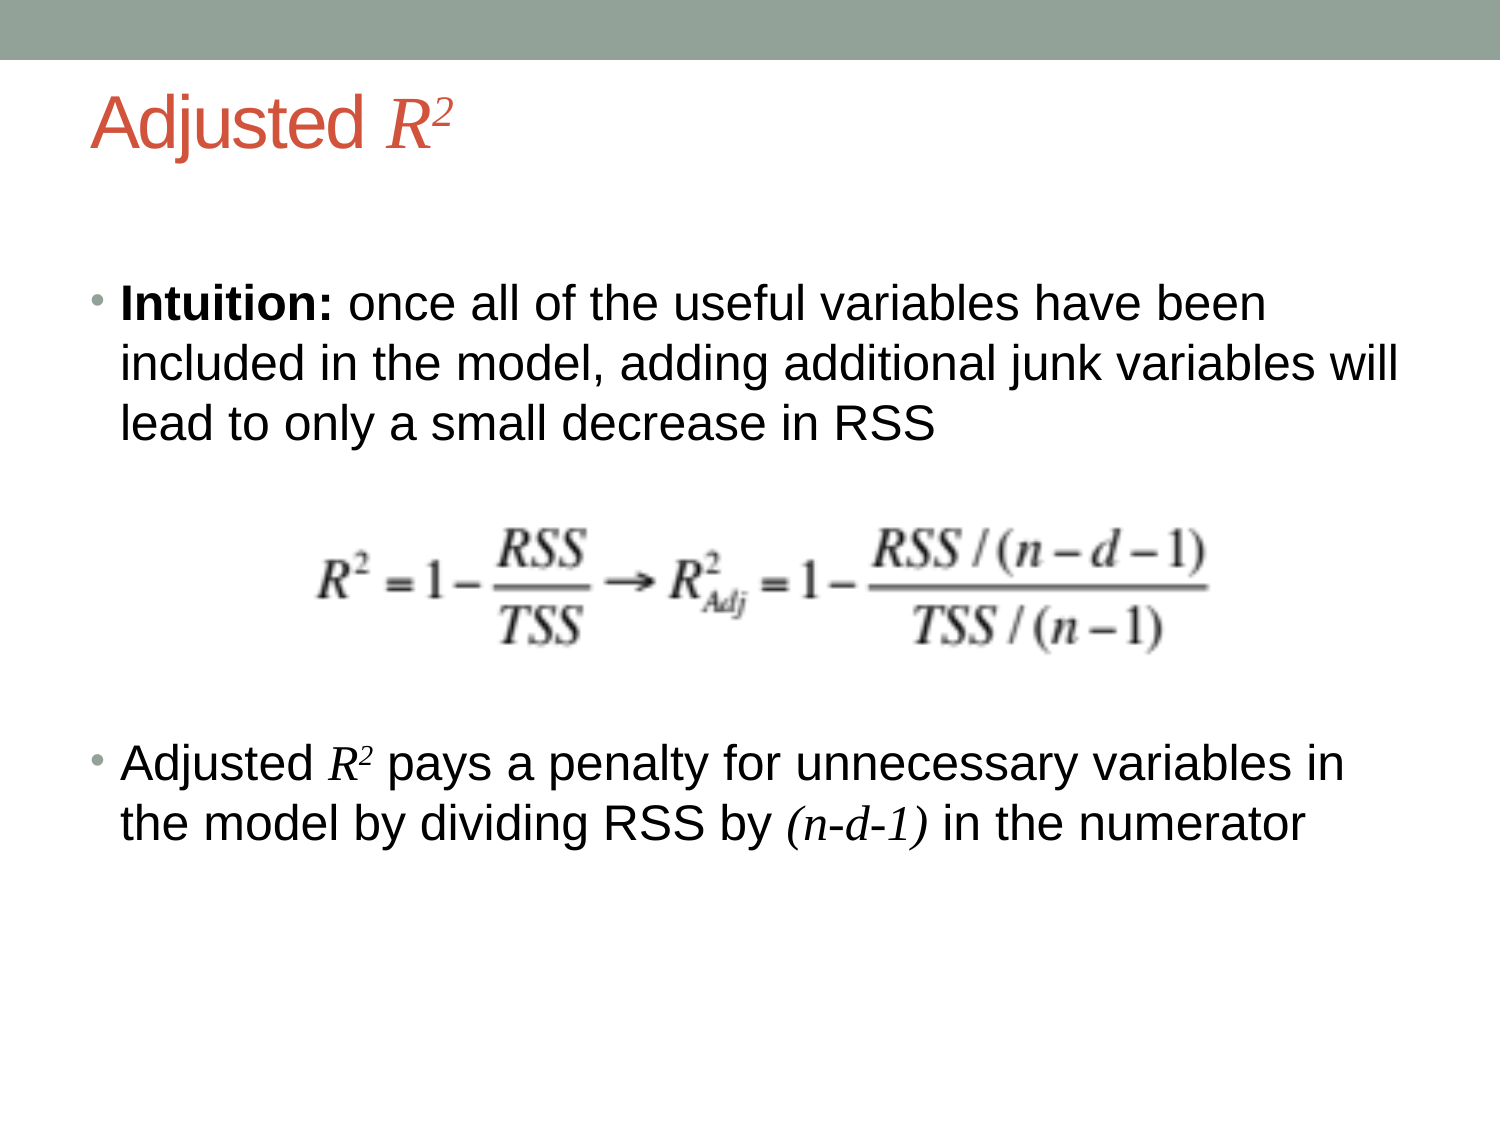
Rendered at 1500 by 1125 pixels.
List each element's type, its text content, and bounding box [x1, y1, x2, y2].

list Intuition: once all of the useful variables have been included in the model, adding additional junk variables will lead to only a small decrease in RSS Adjusted R2 pays a penalty for unnecessary variables in the model by dividing RSS by (n-d-1) in the numerator [75, 262, 1425, 1063]
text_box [308, 512, 1214, 663]
title Adjusted R2 [75, 37, 1425, 200]
